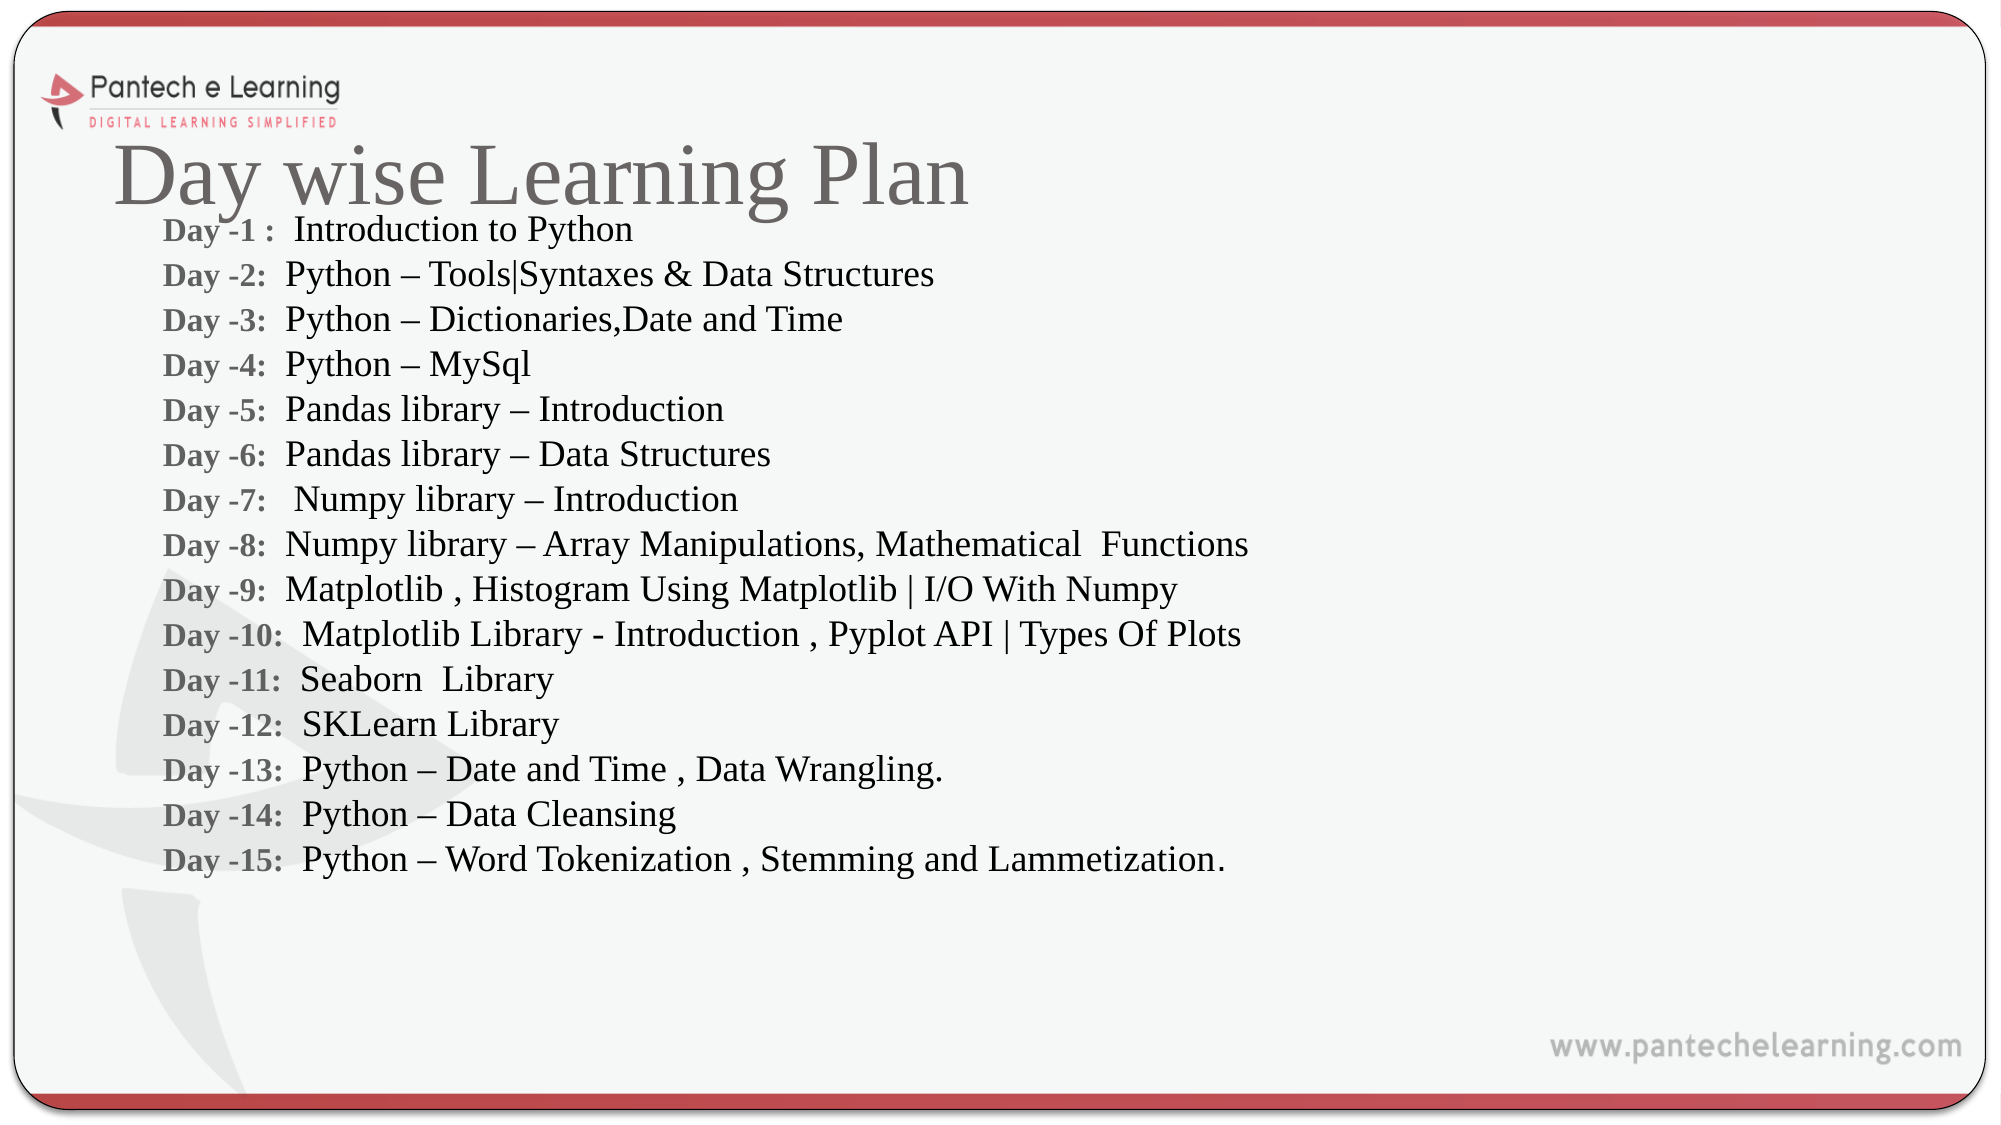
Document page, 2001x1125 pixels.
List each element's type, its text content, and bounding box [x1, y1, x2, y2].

text_box Day -1 : Introduction to Python Day -2: Python – Tools|Syntaxes & Data Structures Day -3: Python – Dictionaries,Date and Time Day -4: Python – MySql Day -5: Pandas library – Introduction Day -6: Pandas library – Data Structures Day -7: Numpy library – Introduction Day -8: Numpy library – Array Manipulations, Mathematical Functions Day -9: Matplotlib , Histogram Using Matplotlib | I/O With Numpy Day -10: Matplotlib Library - Introduction , Pyplot API | Types Of Plots Day -11: Seaborn Library Day -12: SKLearn Library Day -13: Python – Date and Time , Data Wrangling. Day -14: Python – Data Cleansing Day -15: Python – Word Tokenization , Stemming and Lammetization. [149, 197, 1426, 950]
picture [15, 12, 1984, 1108]
title Day wise Learning Plan [99, 105, 1900, 233]
